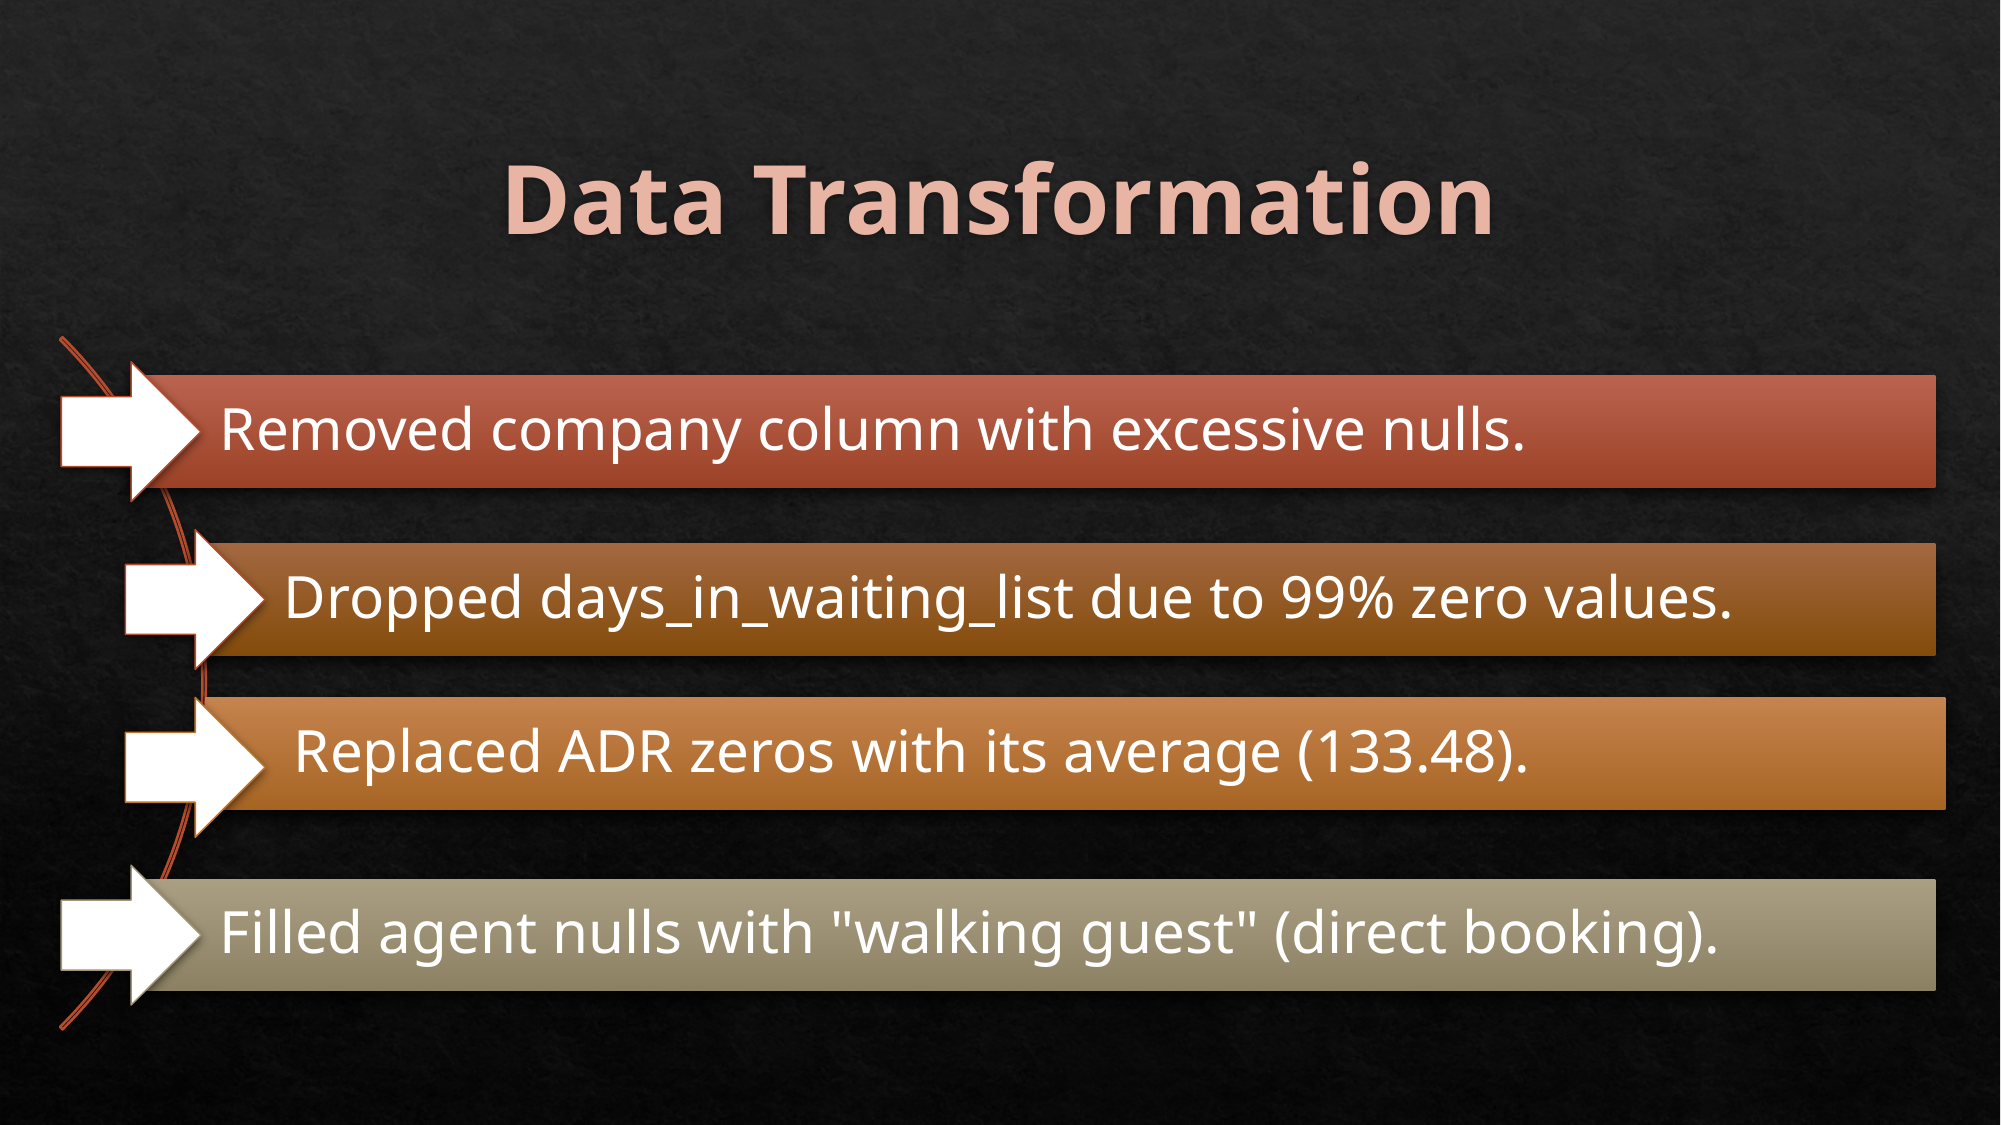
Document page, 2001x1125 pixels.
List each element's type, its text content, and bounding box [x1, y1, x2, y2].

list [48, 319, 1946, 1048]
title Data Transformation [149, 99, 1849, 307]
